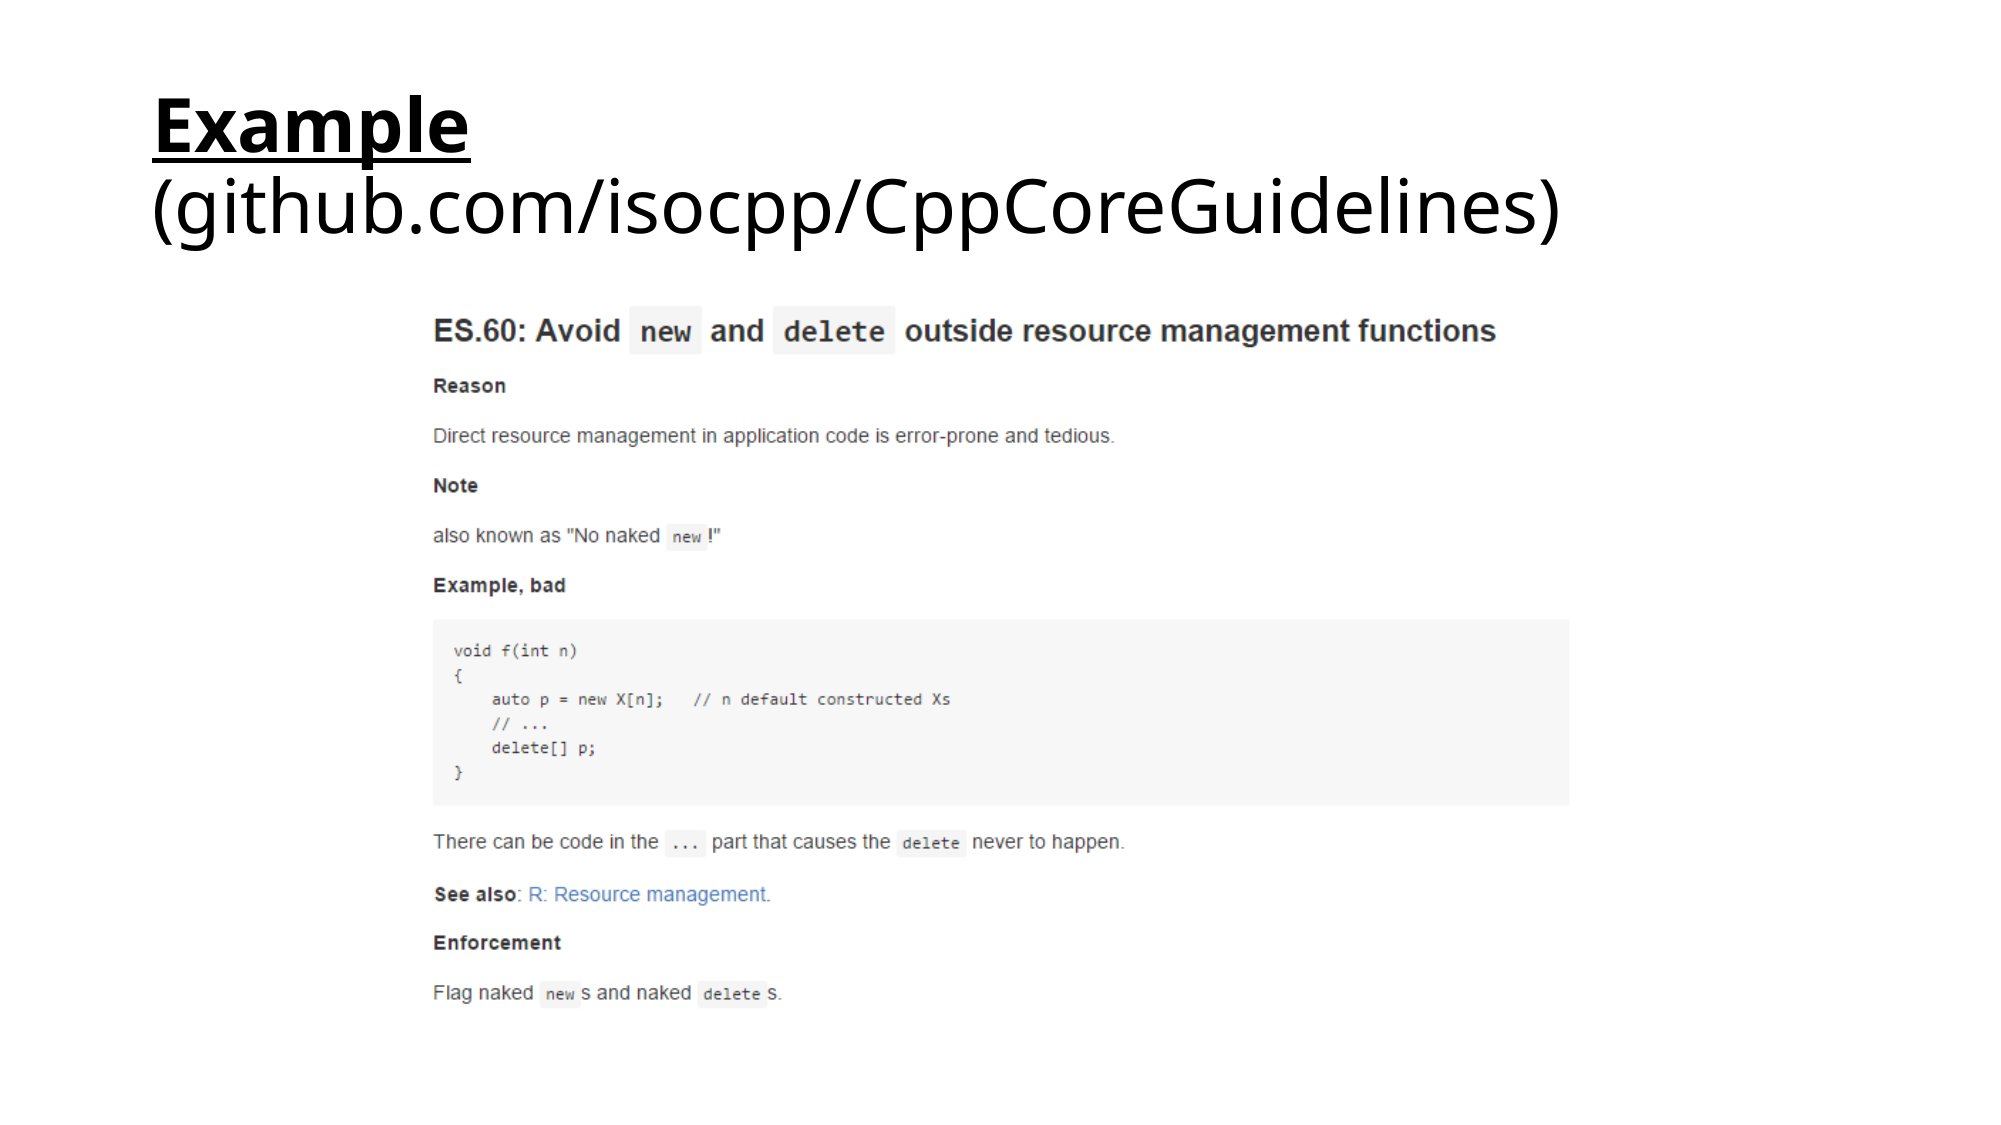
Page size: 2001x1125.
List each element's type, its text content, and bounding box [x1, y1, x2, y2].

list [419, 299, 1581, 1014]
title Example (github.com/isocpp/CppCoreGuidelines) [137, 59, 1863, 278]
